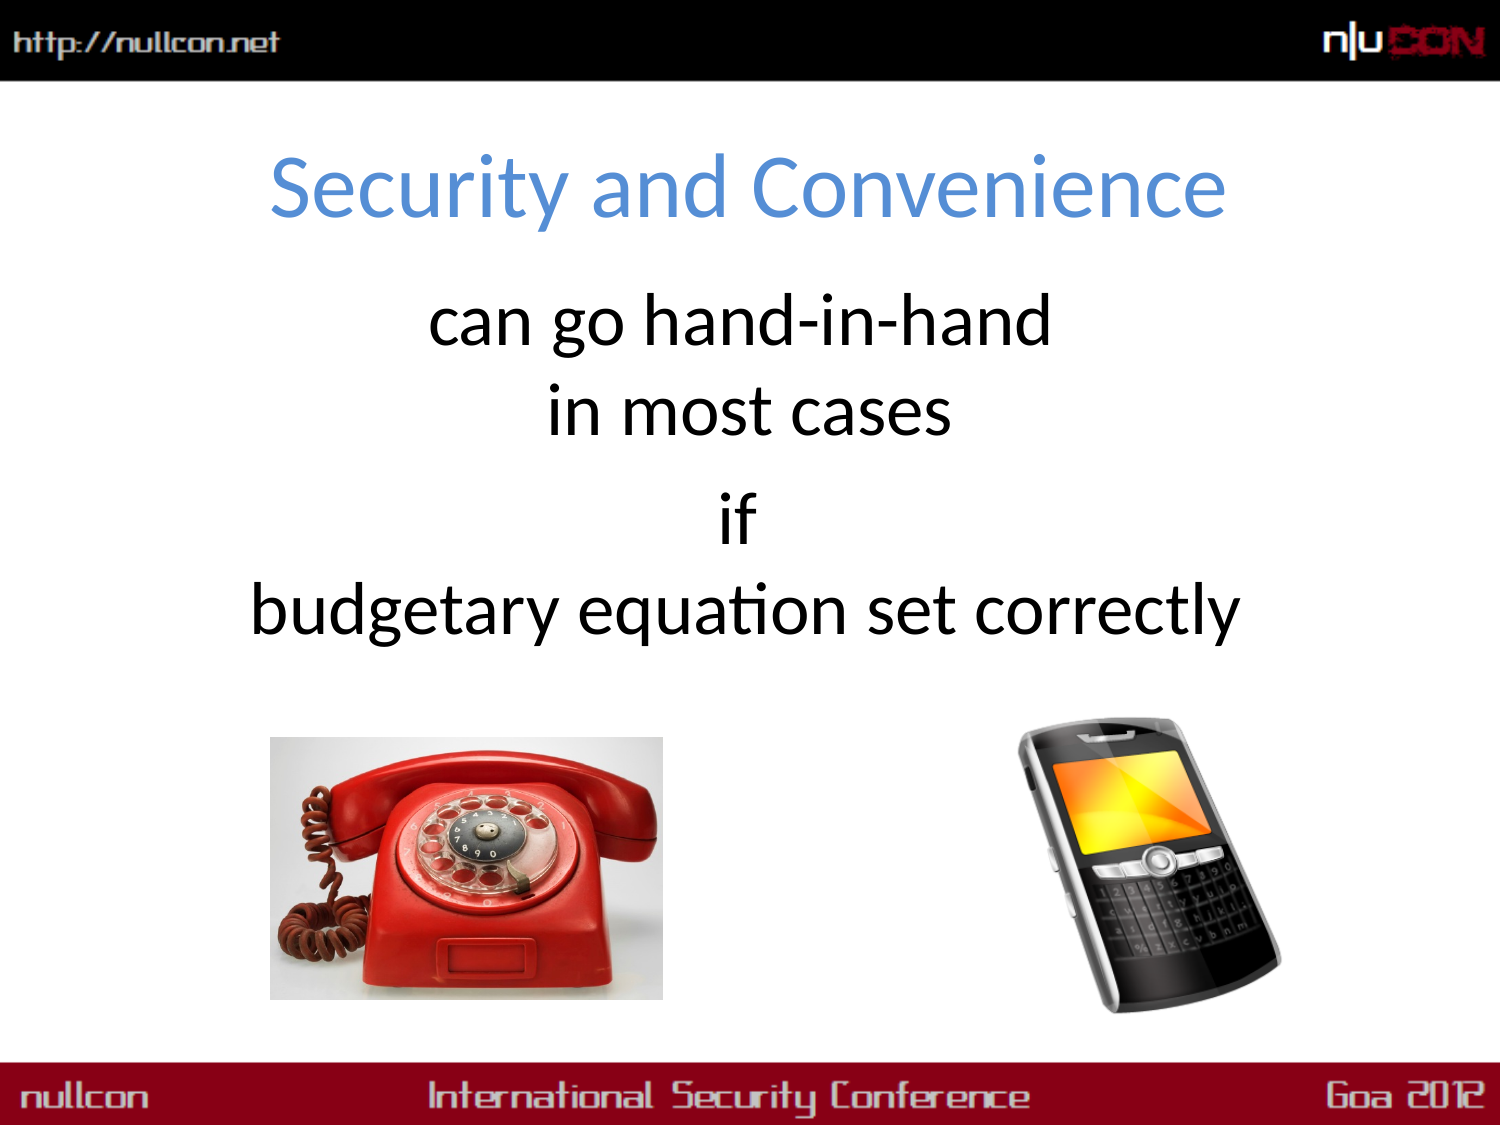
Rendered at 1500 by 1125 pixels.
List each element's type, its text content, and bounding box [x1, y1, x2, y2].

picture [0, 0, 1500, 1125]
text_box if budgetary equation set correctly [224, 462, 1267, 658]
title Security and Convenience [75, 87, 1425, 262]
list can go hand-in-hand in most cases [75, 262, 1425, 1005]
